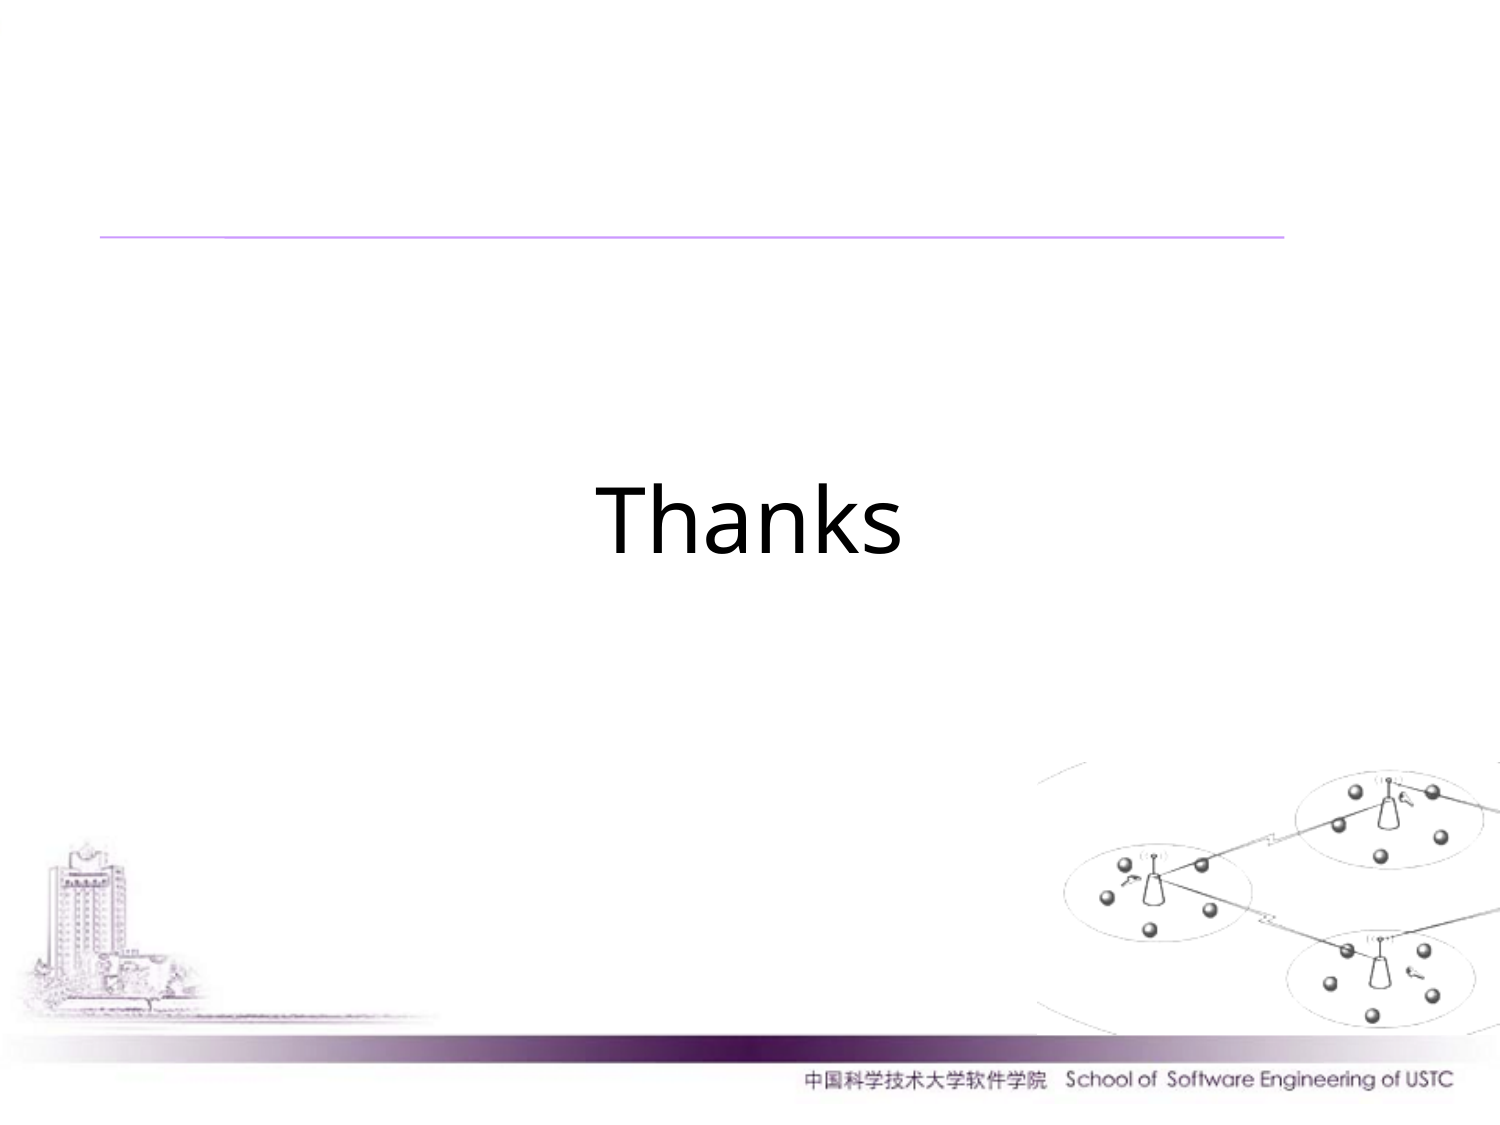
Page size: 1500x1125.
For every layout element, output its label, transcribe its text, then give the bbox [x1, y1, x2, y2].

list Protocol layers [1037, 762, 1500, 1035]
picture [0, 0, 1500, 1104]
list Thanks [75, 262, 1425, 1005]
